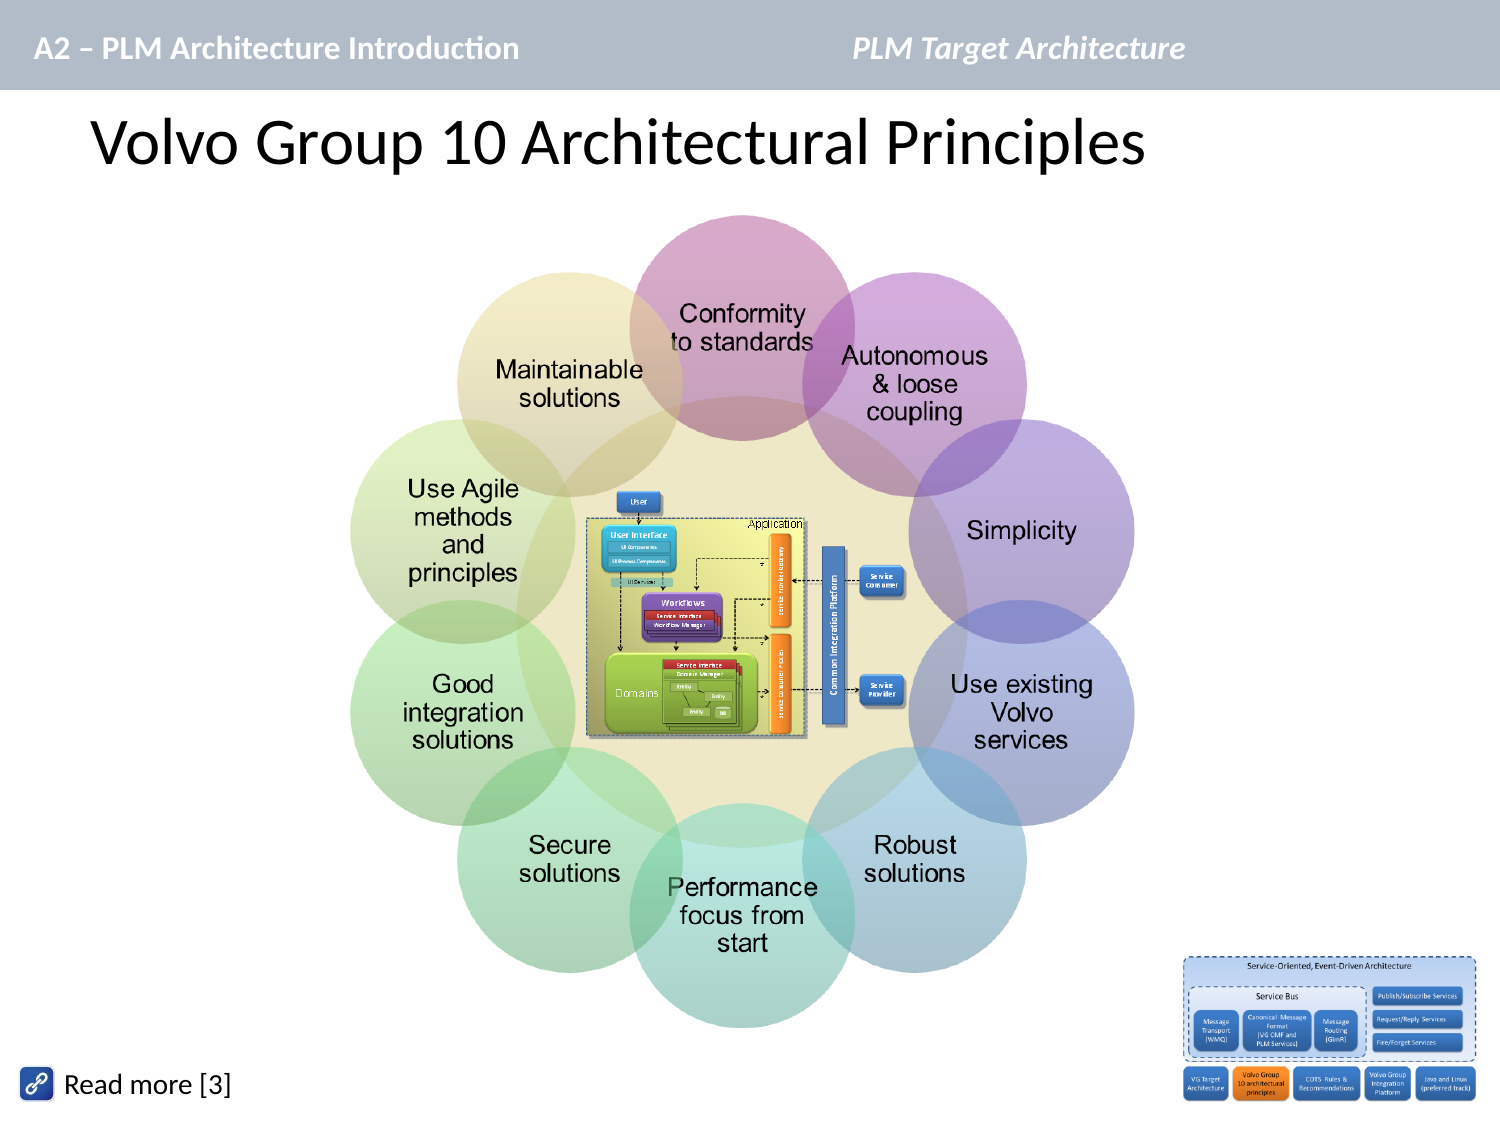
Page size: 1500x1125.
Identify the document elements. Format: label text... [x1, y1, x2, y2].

text_box PLM Target Architecture [837, 19, 1463, 74]
picture [182, 215, 1477, 1104]
text_box A2 – PLM Architecture Introduction [18, 19, 700, 74]
title Volvo Group 10 Architectural Principles [75, 90, 1425, 256]
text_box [17, 1058, 255, 1110]
